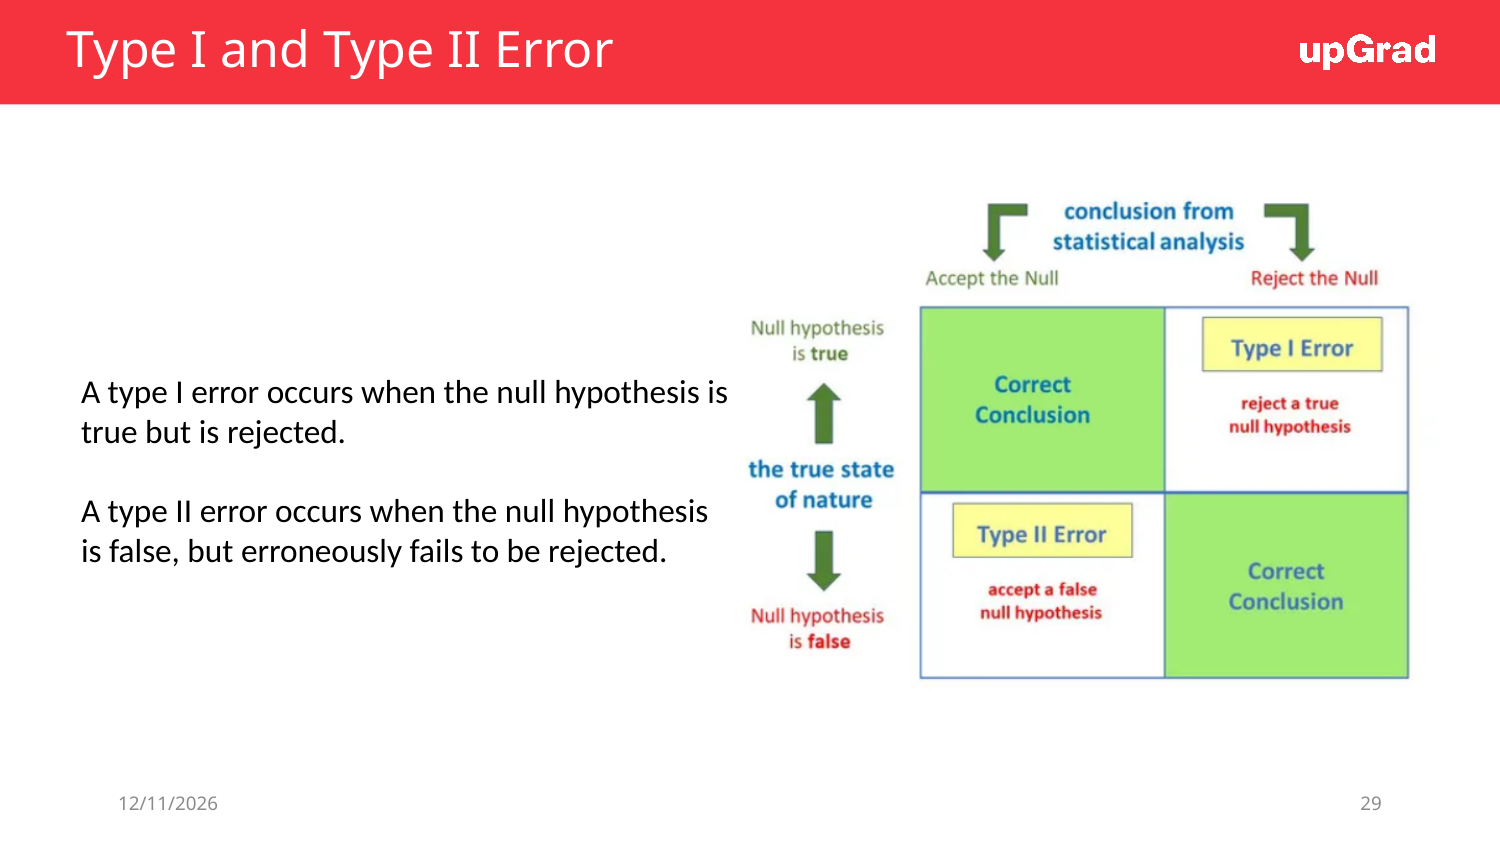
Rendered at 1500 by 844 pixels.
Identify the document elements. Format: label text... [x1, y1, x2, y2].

text_box A type I error occurs when the null hypothesis is true but is rejected. A type II error occurs when the null hypothesis is false, but erroneously fails to be rejected. [66, 362, 744, 577]
slide_number 29 [1059, 782, 1397, 827]
picture [744, 177, 1440, 701]
title Type I and Type II Error [51, 20, 665, 83]
picture [1300, 34, 1435, 70]
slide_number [103, 782, 441, 827]
